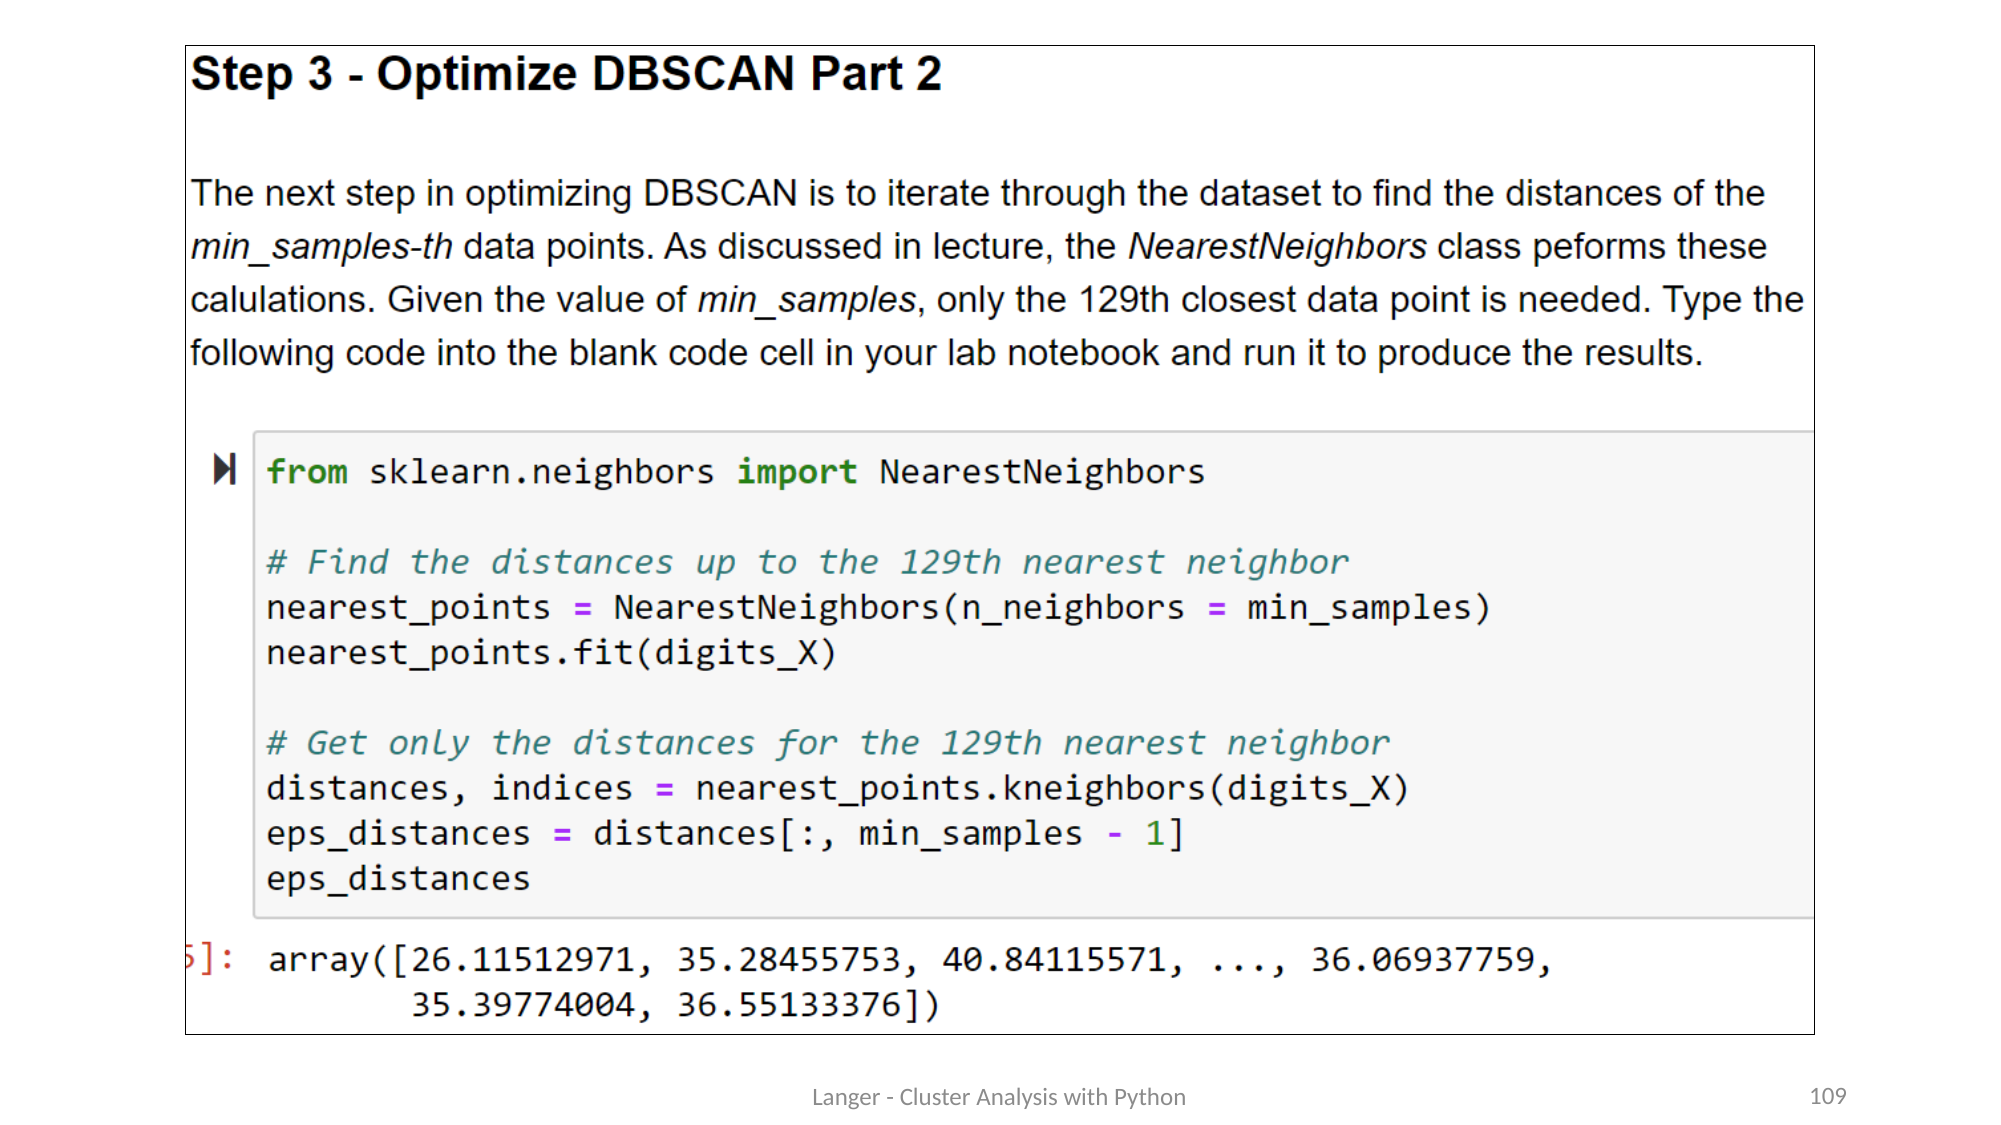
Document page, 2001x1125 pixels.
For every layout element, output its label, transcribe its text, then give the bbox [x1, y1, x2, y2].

slide_number 109 [1412, 1064, 1863, 1125]
picture [185, 45, 1815, 1035]
footer Langer - Cluster Analysis with Python [662, 1065, 1338, 1125]
